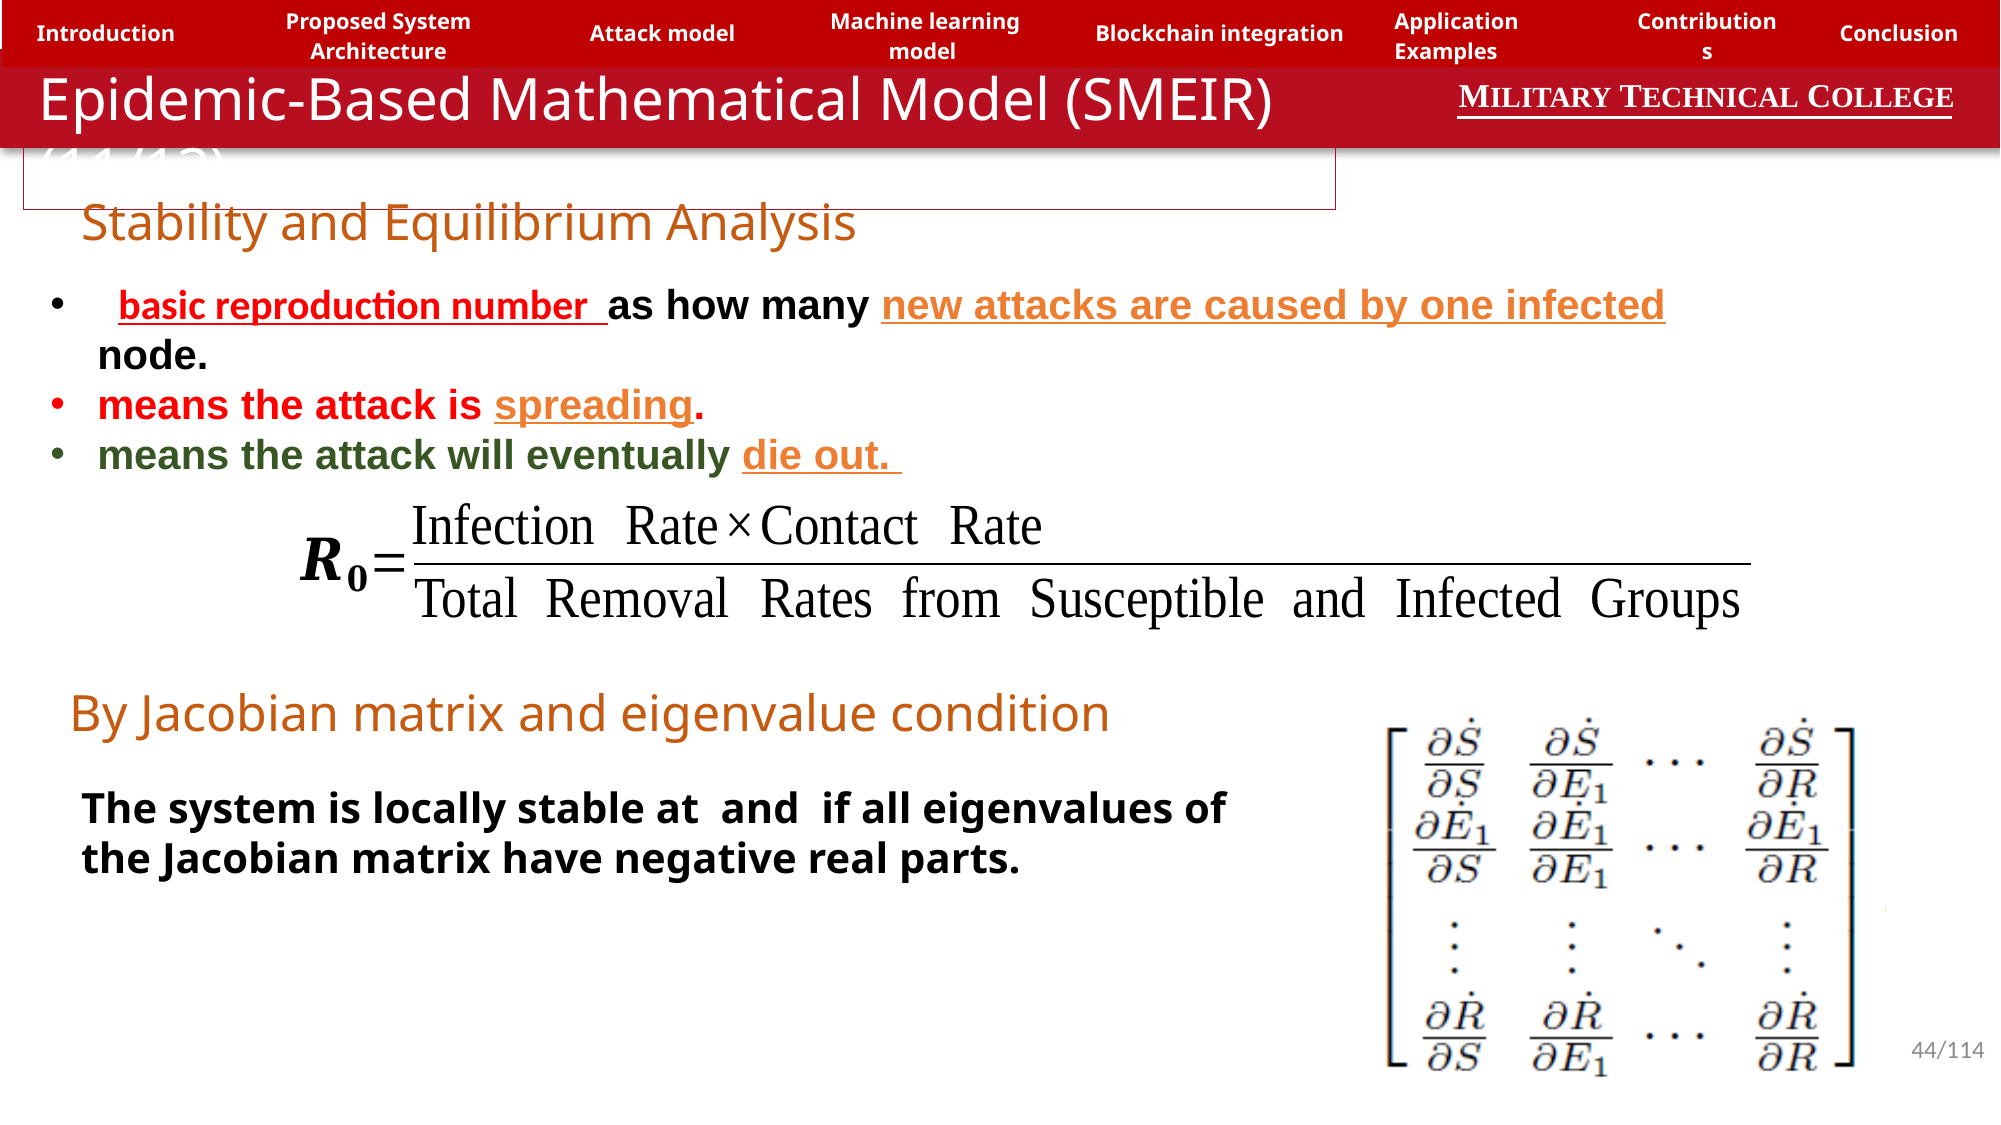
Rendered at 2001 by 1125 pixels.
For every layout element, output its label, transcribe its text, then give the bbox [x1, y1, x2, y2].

table_header Contributions [1618, 0, 1797, 49]
table_header Conclusion [1797, 0, 2000, 49]
picture [1376, 699, 1886, 1093]
table_header Proposed System Architecture [211, 0, 546, 49]
text_box By Jacobian matrix and eigenvalue condition [54, 674, 1553, 750]
table_header Machine learning model [785, 0, 1066, 49]
table_header Introduction [2, 0, 211, 49]
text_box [0, 49, 2000, 148]
table_header Attack model [546, 0, 785, 49]
table_header Application Examples [1379, 0, 1618, 49]
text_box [1443, 66, 2000, 123]
text_box Stability and Equilibrium Analysis [66, 183, 1076, 259]
table_header Blockchain integration [1066, 0, 1379, 49]
